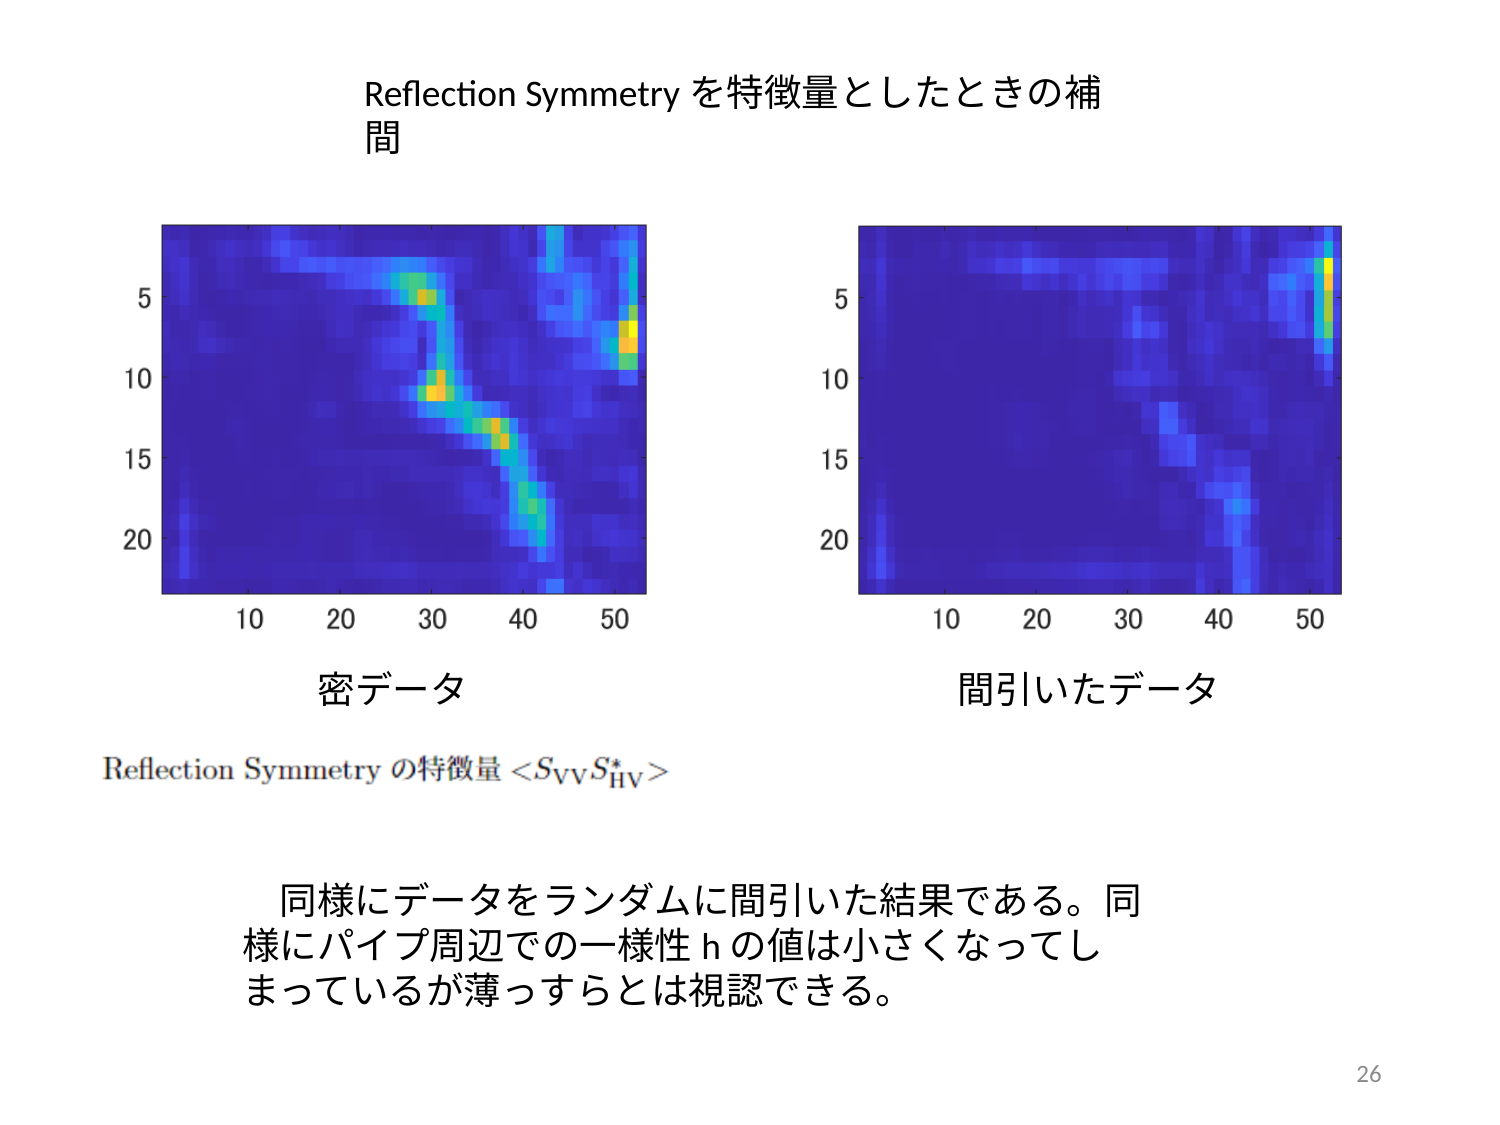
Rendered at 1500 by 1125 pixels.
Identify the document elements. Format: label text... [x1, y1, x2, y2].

text_box 同様にデータをランダムに間引いた結果である。同様にパイプ周辺での一様性hの値は小さくなってしまっているが薄っすらとは視認できる。 [227, 869, 1184, 1020]
text_box 間引いたデータ [929, 658, 1249, 719]
picture [95, 742, 691, 797]
text_box 密データ [233, 658, 553, 719]
slide_number 26 [1059, 1042, 1397, 1103]
picture [80, 219, 706, 646]
picture [777, 219, 1401, 646]
text_box Reflection Symmetryを特徴量としたときの補間 [349, 61, 1151, 167]
